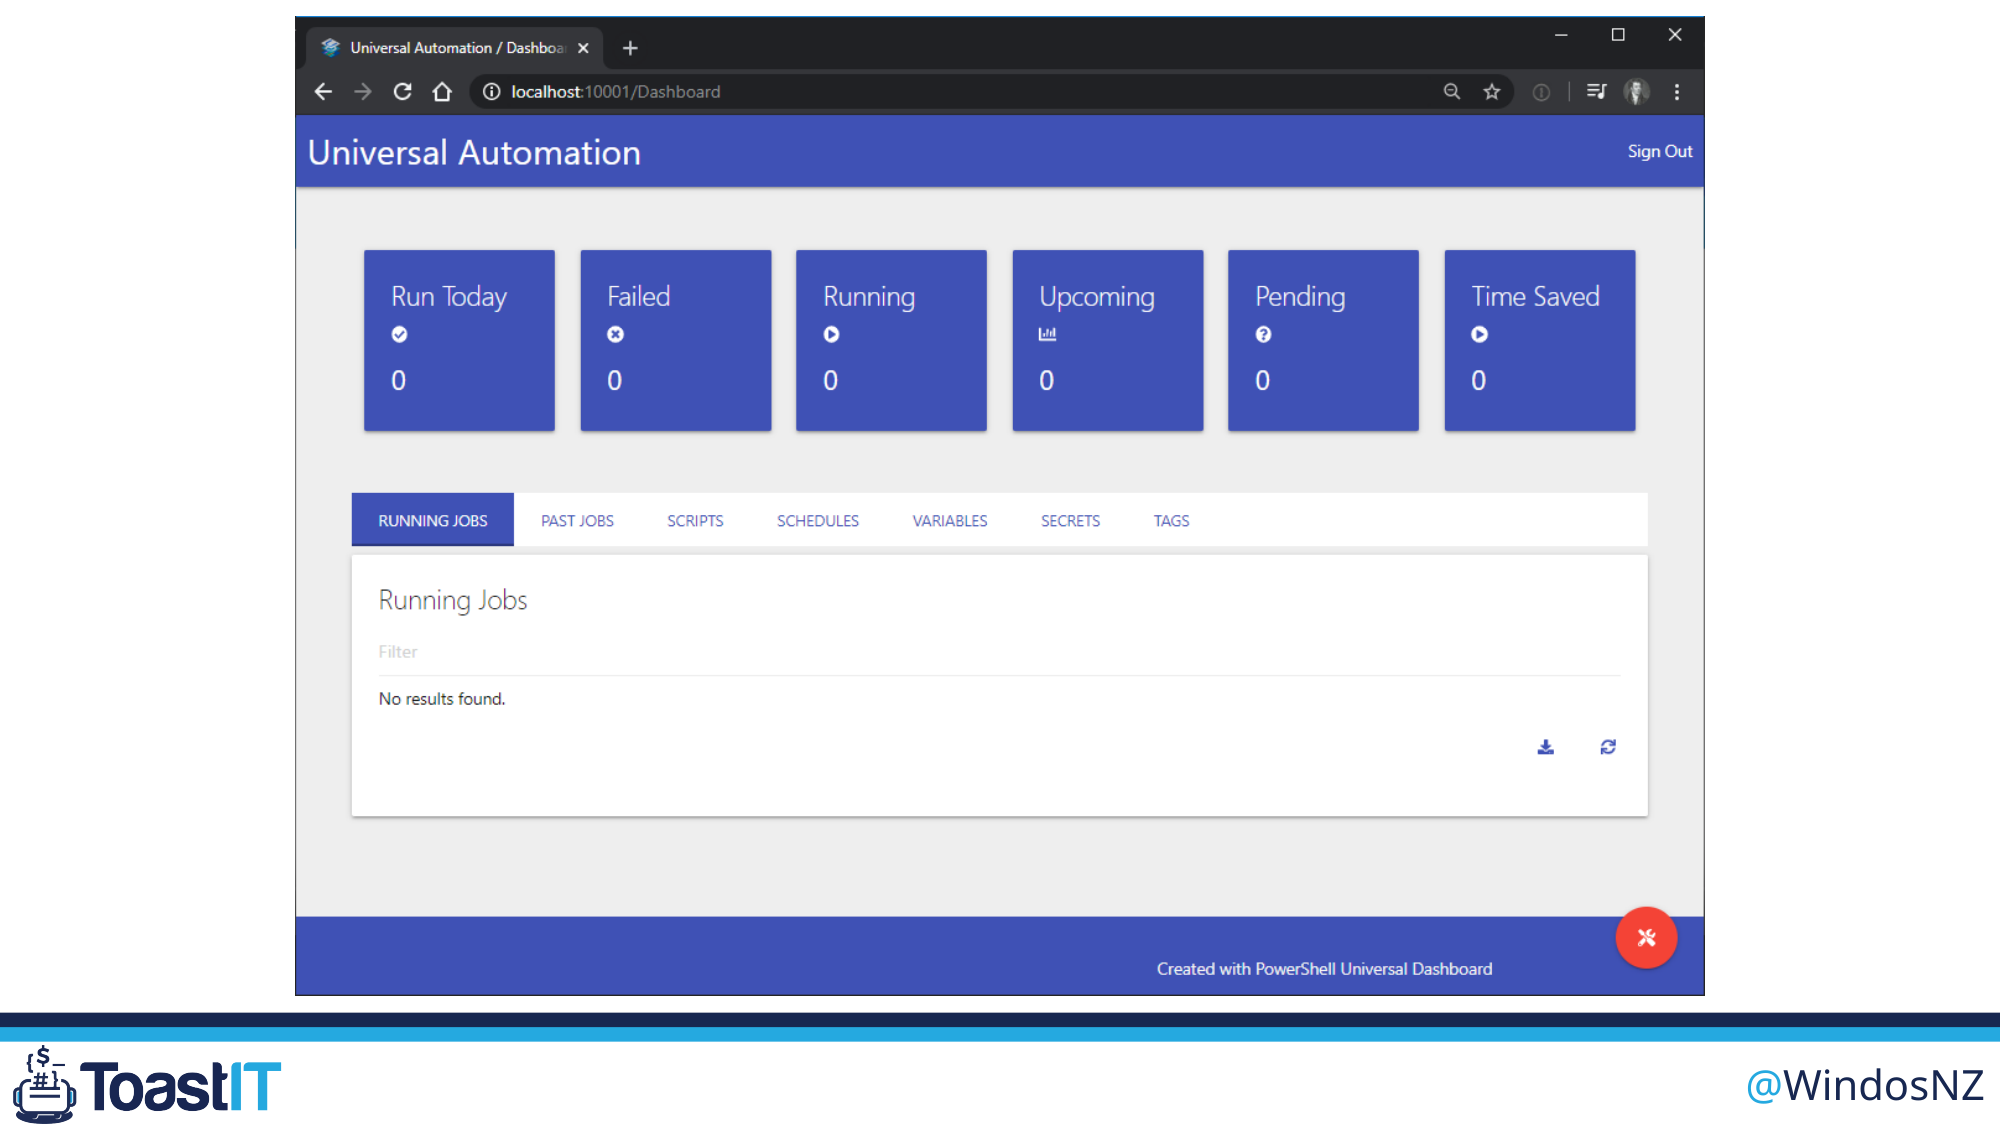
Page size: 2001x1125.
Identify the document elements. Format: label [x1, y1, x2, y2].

picture [295, 16, 1705, 996]
text_box [0, 1012, 2000, 1124]
